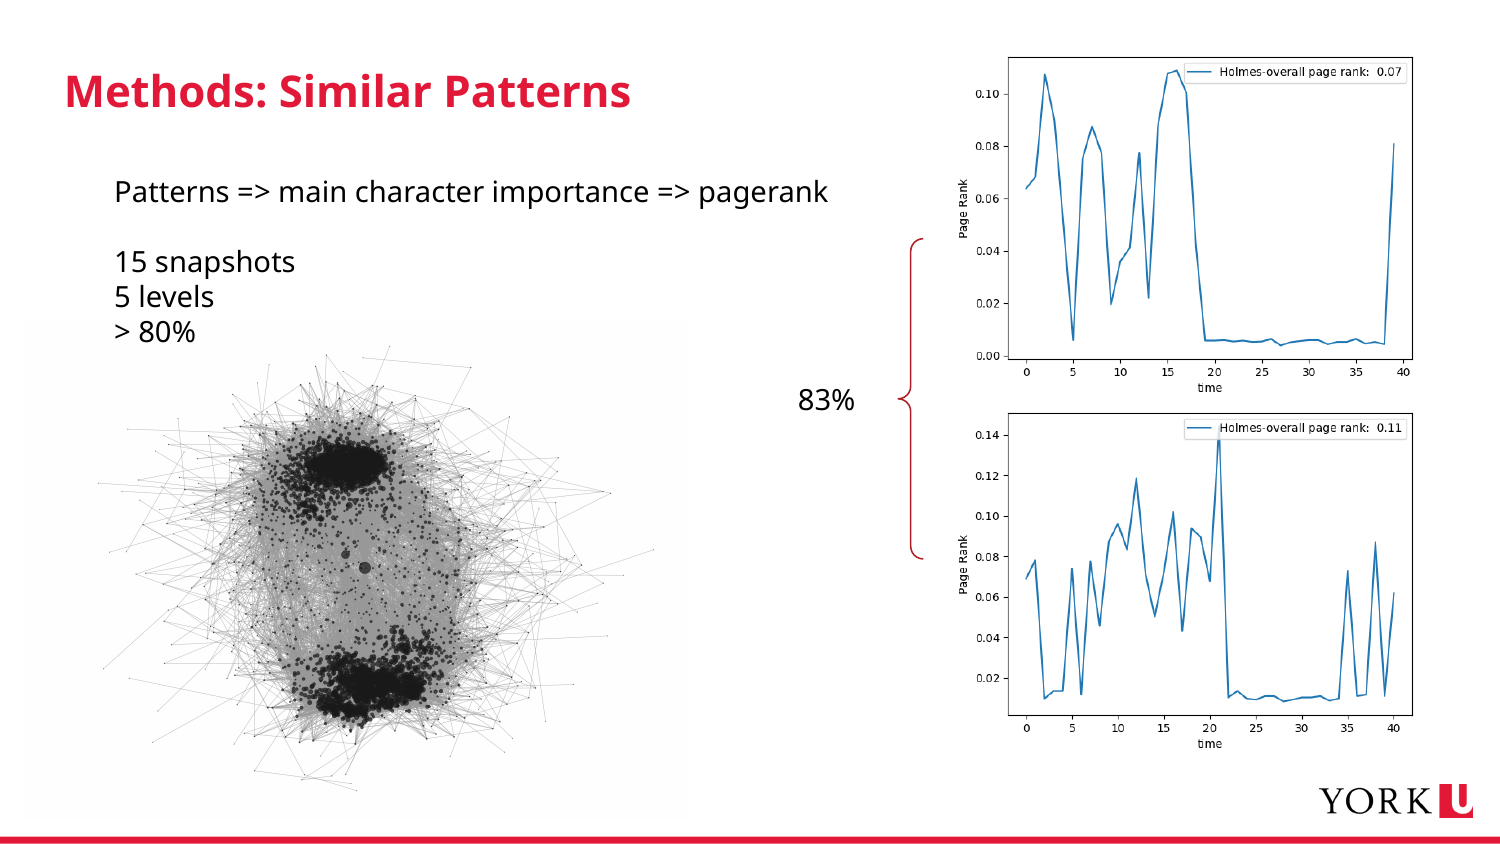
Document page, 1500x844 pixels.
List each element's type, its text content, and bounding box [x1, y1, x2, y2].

title Methods: Similar Patterns [63, 27, 936, 117]
text_box Patterns => main character importance => pagerank 15 snapshots 5 levels > 80% [99, 158, 880, 364]
picture [941, 9, 1465, 758]
text_box 83% [783, 365, 888, 431]
picture [1319, 784, 1473, 818]
text_box [898, 238, 924, 559]
picture [22, 319, 689, 819]
